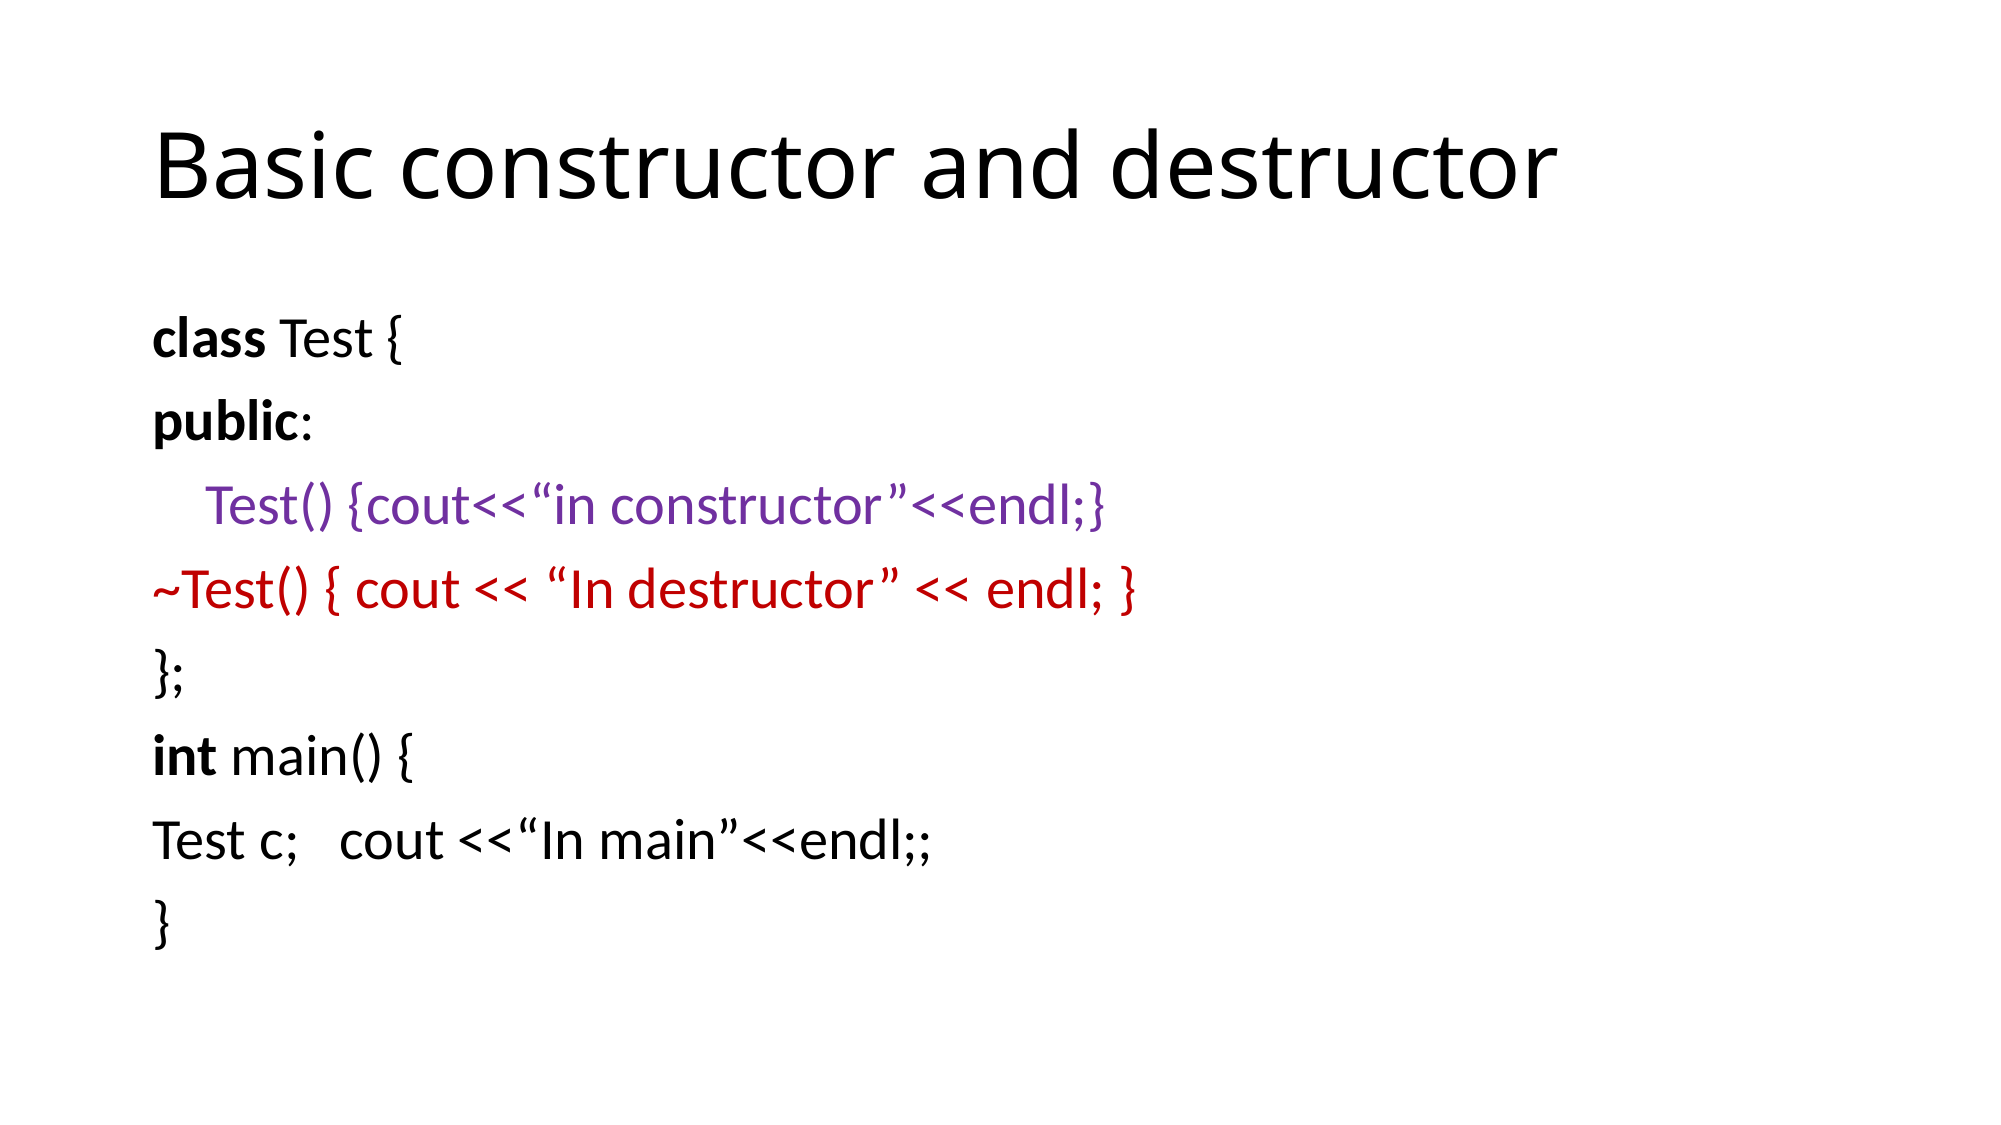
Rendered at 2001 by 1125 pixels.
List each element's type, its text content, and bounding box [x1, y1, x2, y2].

title Basic constructor and destructor [137, 59, 1863, 278]
list class Test { public: Test() {cout<<“in constructor”<<endl;} ~Test() { cout << “In destructor” << endl; } }; int main() { Test c; cout <<“In main”<<endl;; } [137, 299, 1863, 1014]
